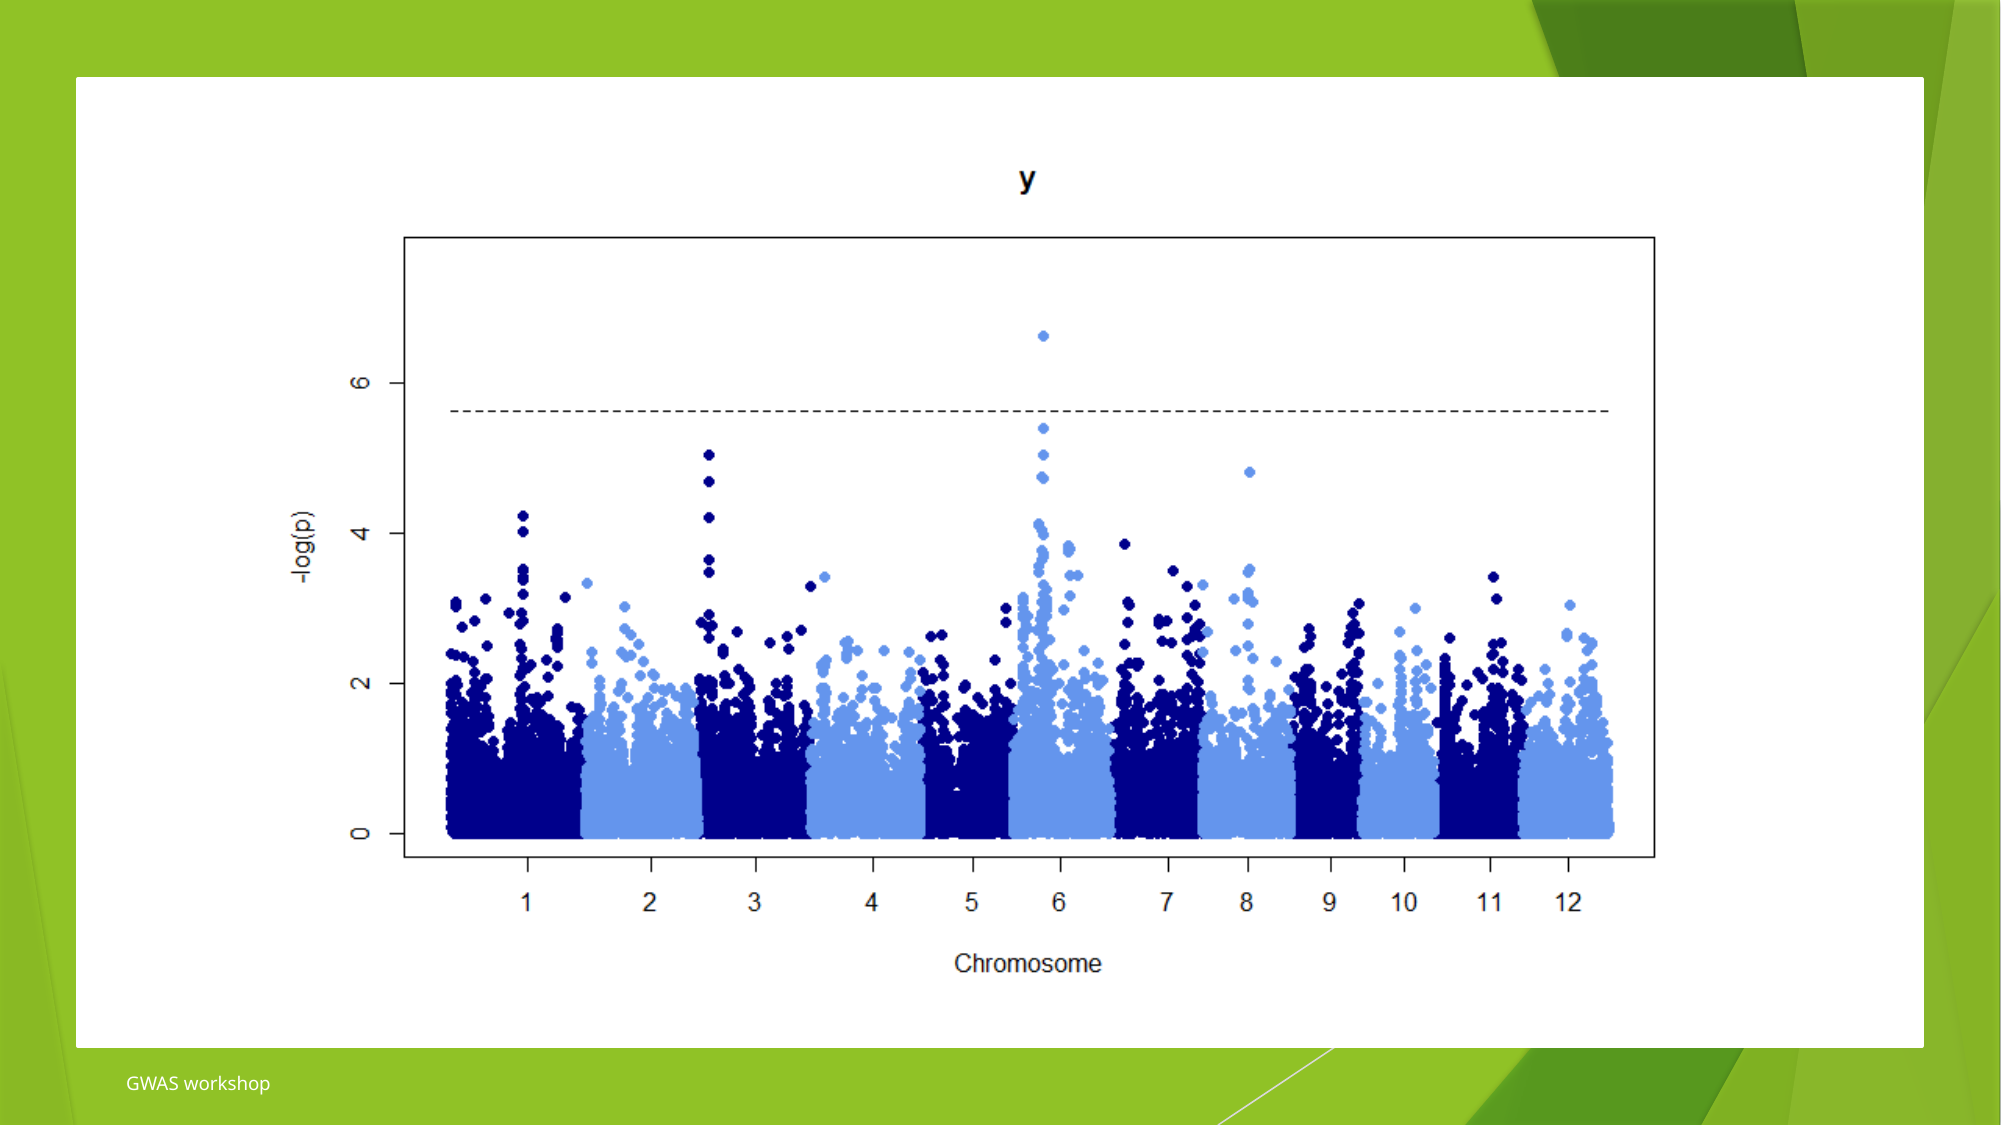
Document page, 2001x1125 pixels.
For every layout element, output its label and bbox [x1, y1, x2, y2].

picture [281, 115, 1719, 1010]
text_box [0, 0, 2000, 1125]
